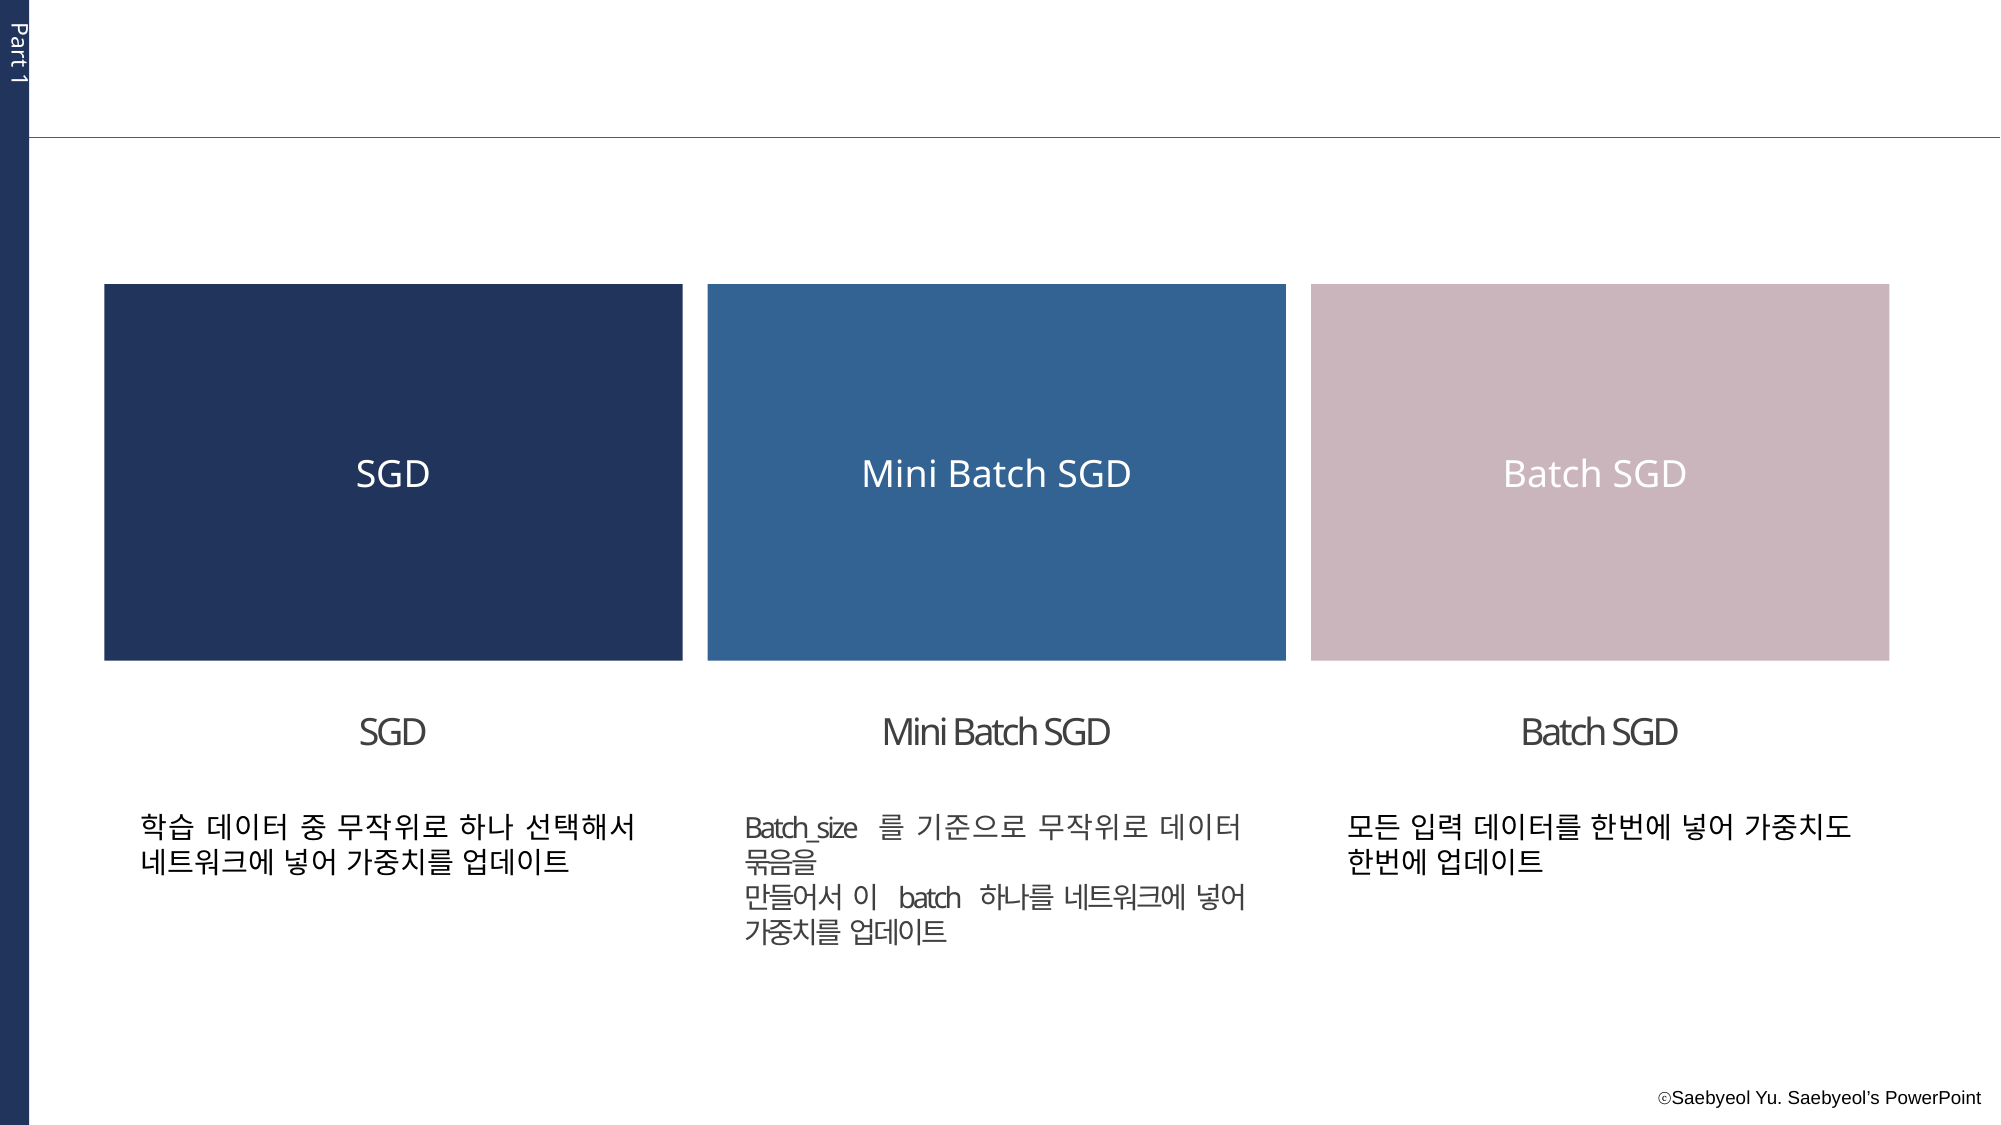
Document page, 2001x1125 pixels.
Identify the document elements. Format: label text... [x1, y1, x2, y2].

text_box Mini Batch SGD [707, 283, 1287, 662]
text_box SGD [103, 283, 684, 662]
text_box Part 1 [0, 8, 42, 312]
text_box Batch_size 를 기준으로 무작위로 데이터 묶음을 만들어서 이 batch 하나를 네트워크에 넣어 가중치를 업데이트 [729, 801, 1265, 957]
text_box SGD [344, 700, 443, 761]
text_box 모든 입력 데이터를 한번에 넣어 가중치도 한번에 업데이트 [1332, 801, 1868, 887]
text_box 학습 데이터 중 무작위로 하나 선택해서 네트워크에 넣어 가중치를 업데이트 [126, 801, 661, 887]
text_box Batch SGD [1310, 283, 1890, 662]
text_box [0, 312, 30, 1125]
text_box [0, 0, 30, 8]
text_box Batch SGD [1505, 700, 1696, 761]
text_box Mini Batch SGD [866, 700, 1128, 761]
